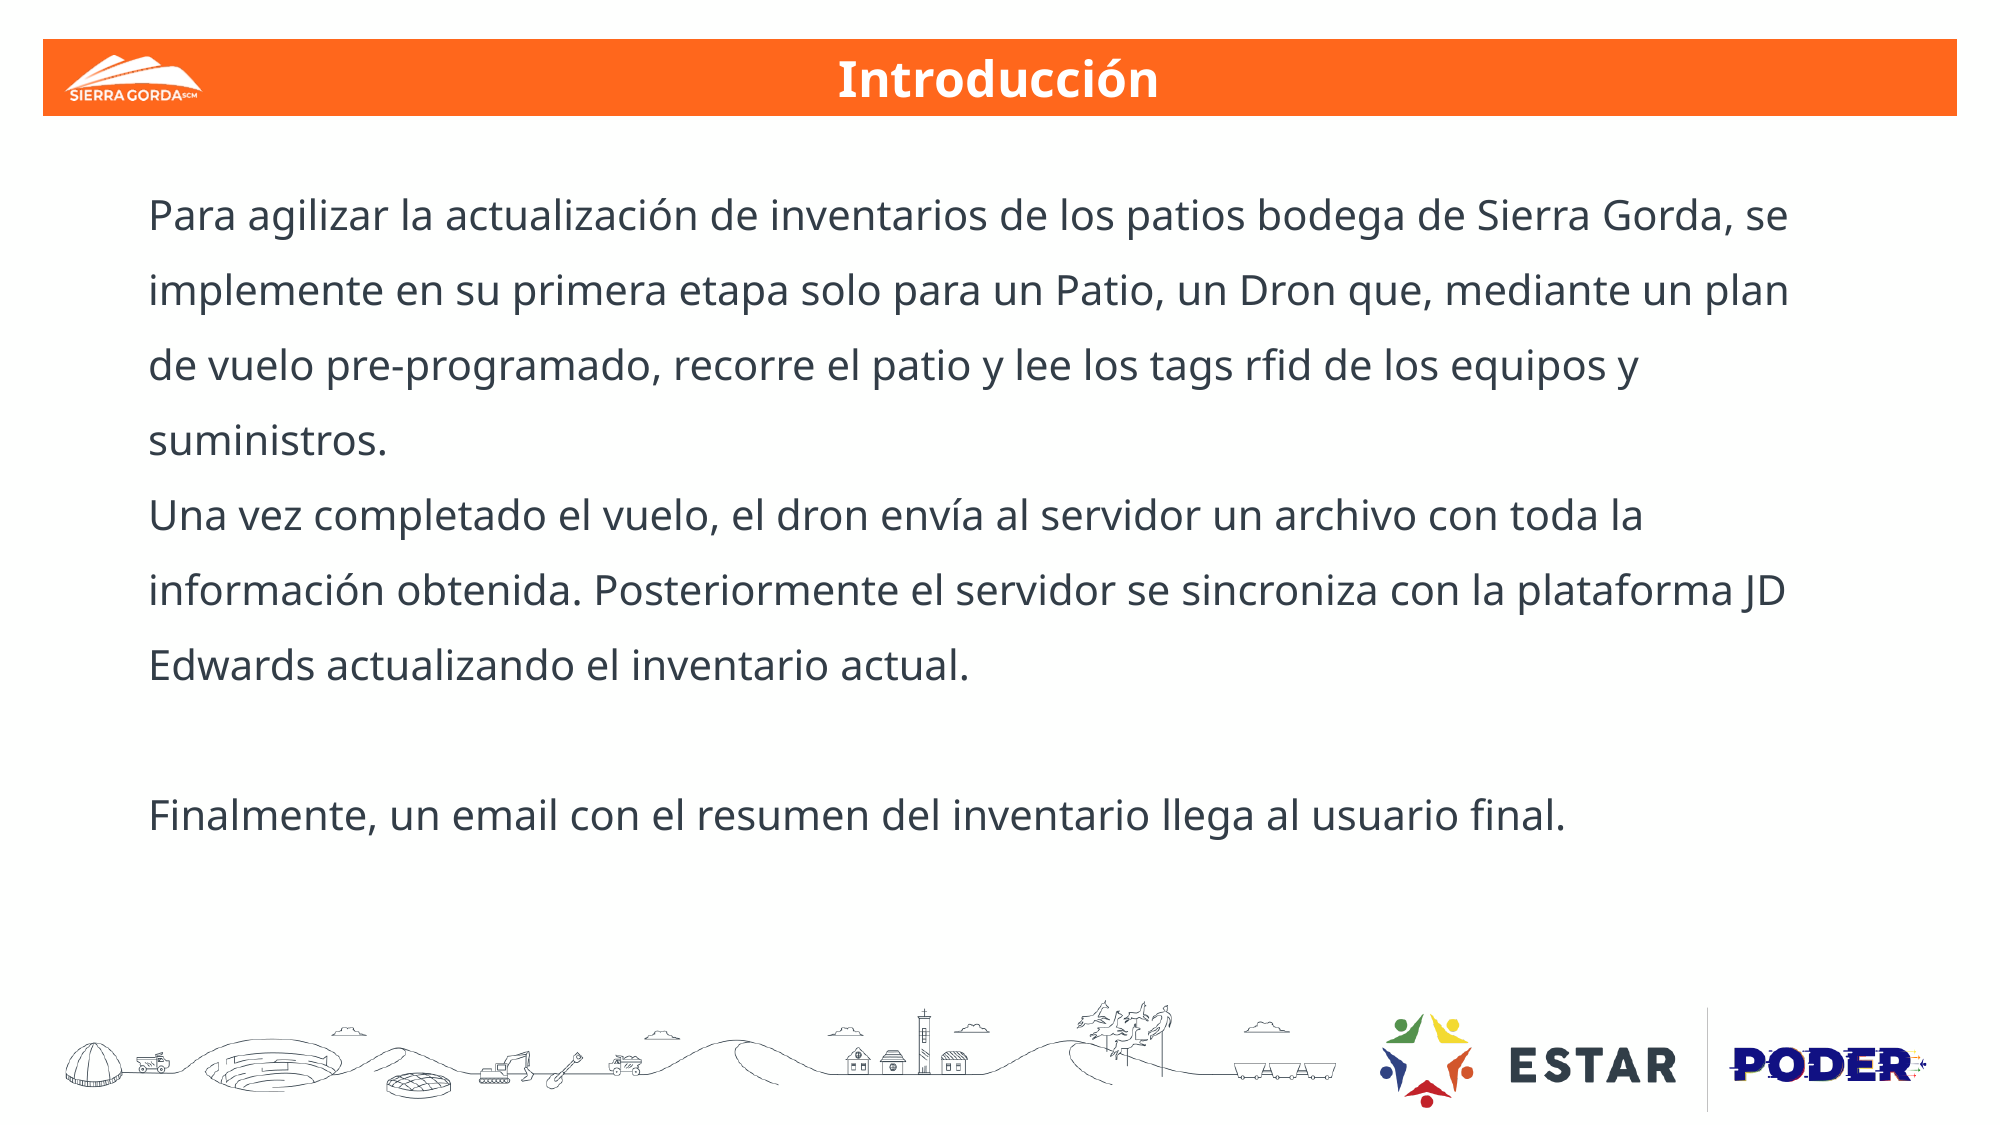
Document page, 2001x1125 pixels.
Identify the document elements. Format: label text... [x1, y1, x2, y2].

picture [64, 55, 203, 101]
text_box Introducción [701, 39, 1957, 116]
text_box [25, 0, 701, 651]
picture [62, 1000, 1930, 1112]
text_box Para agilizar la actualización de inventarios de los patios bodega de Sierra Gorda, se implemente en su primera etapa solo para un Patio, un Dron que, mediante un plan de vuelo pre-programado, recorre el patio y lee los tags rfid de los equipos y suministros. Una vez completado el vuelo, el dron envía al servidor un archivo con toda la información obtenida. Posteriormente el servidor se sincroniza con la plataforma JD Edwards actualizando el inventario actual. Finalmente, un email con el resumen del inventario llega al usuario final. [133, 156, 1849, 996]
